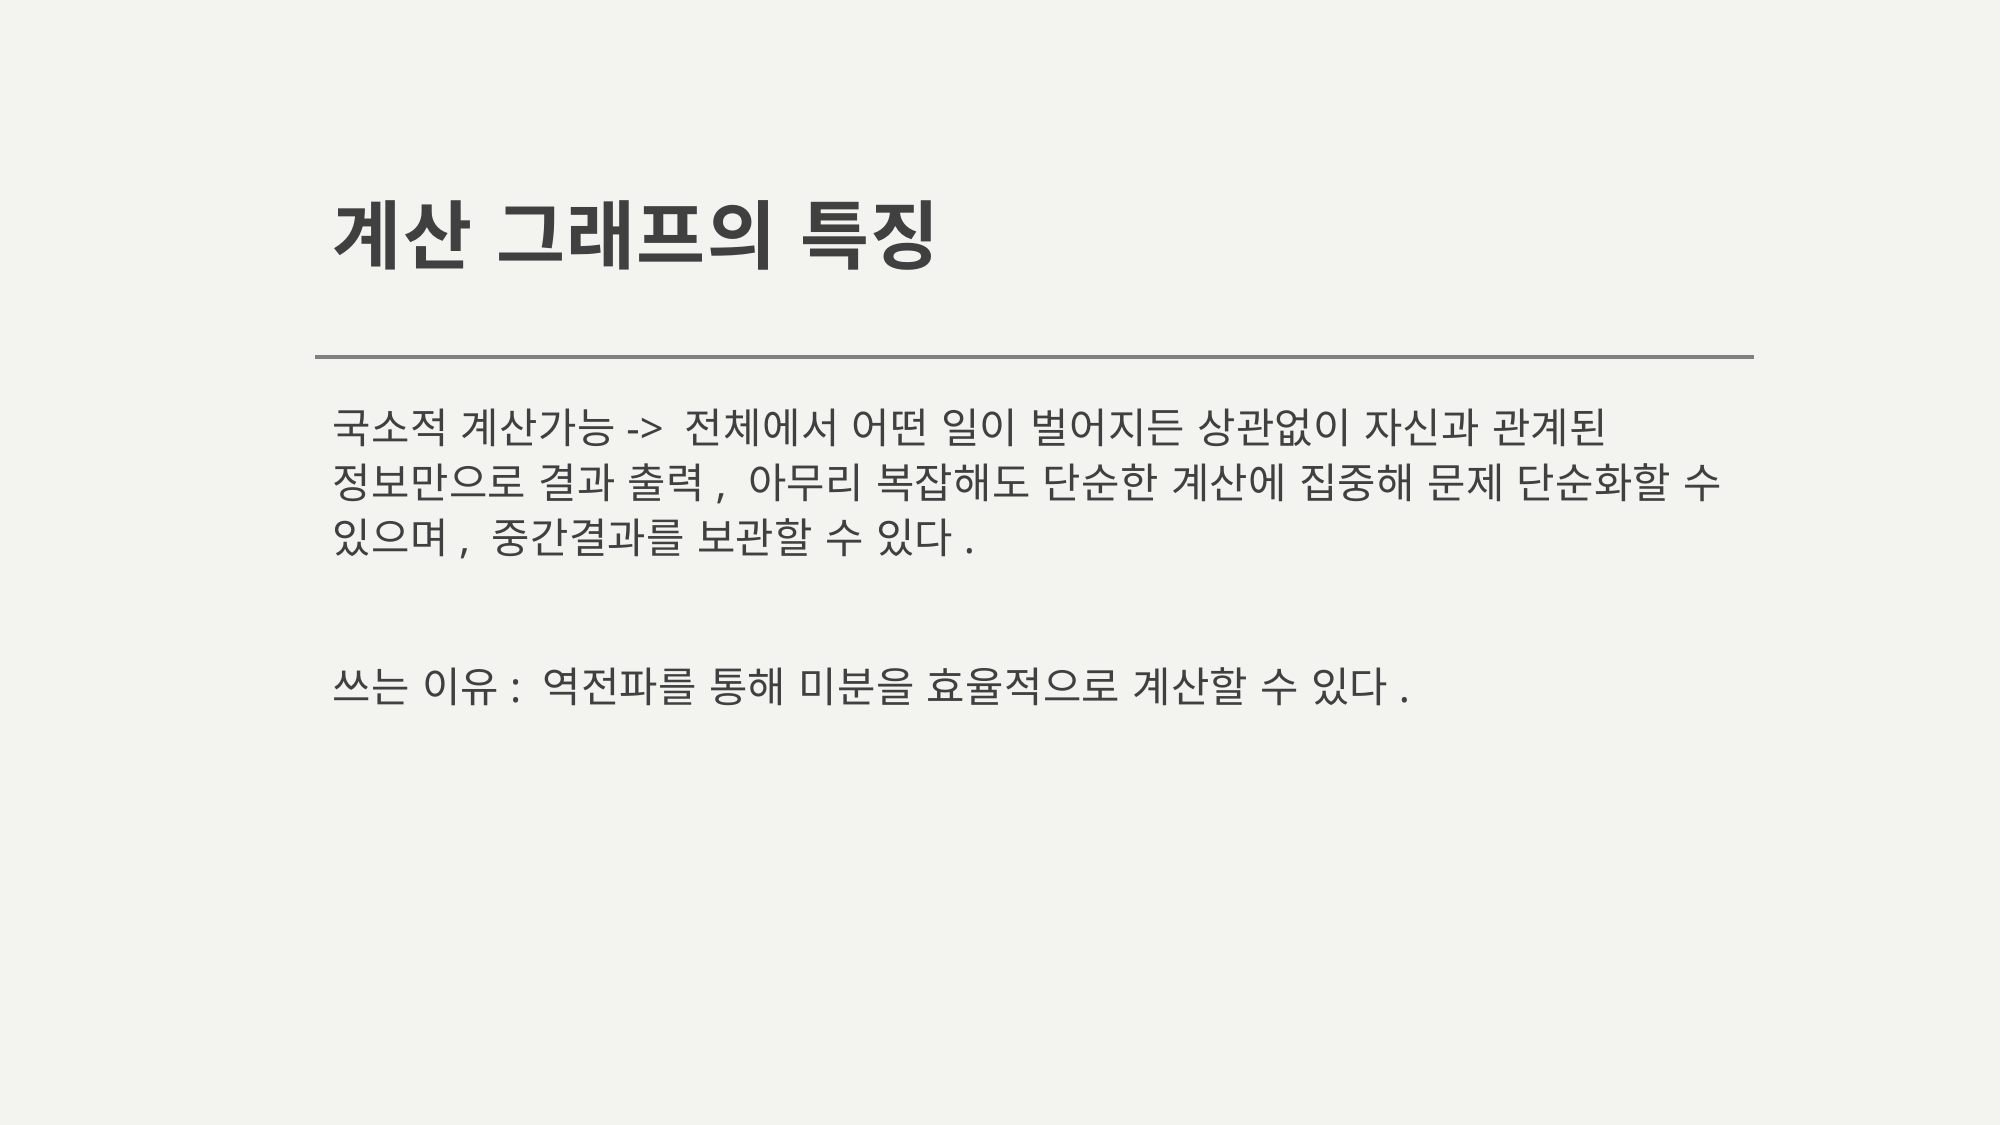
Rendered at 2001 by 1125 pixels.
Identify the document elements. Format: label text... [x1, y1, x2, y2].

title 계산 그래프의 특징 [315, 72, 1754, 294]
list 국소적 계산가능-> 전체에서 어떤 일이 벌어지든 상관없이 자신과 관계된 정보만으로 결과 출력, 아무리 복잡해도 단순한 계산에 집중해 문제 단순화할 수 있으며, 중간결과를 보관할 수 있다. 쓰는 이유: 역전파를 통해 미분을 효율적으로 계산할 수 있다. [315, 379, 1754, 979]
